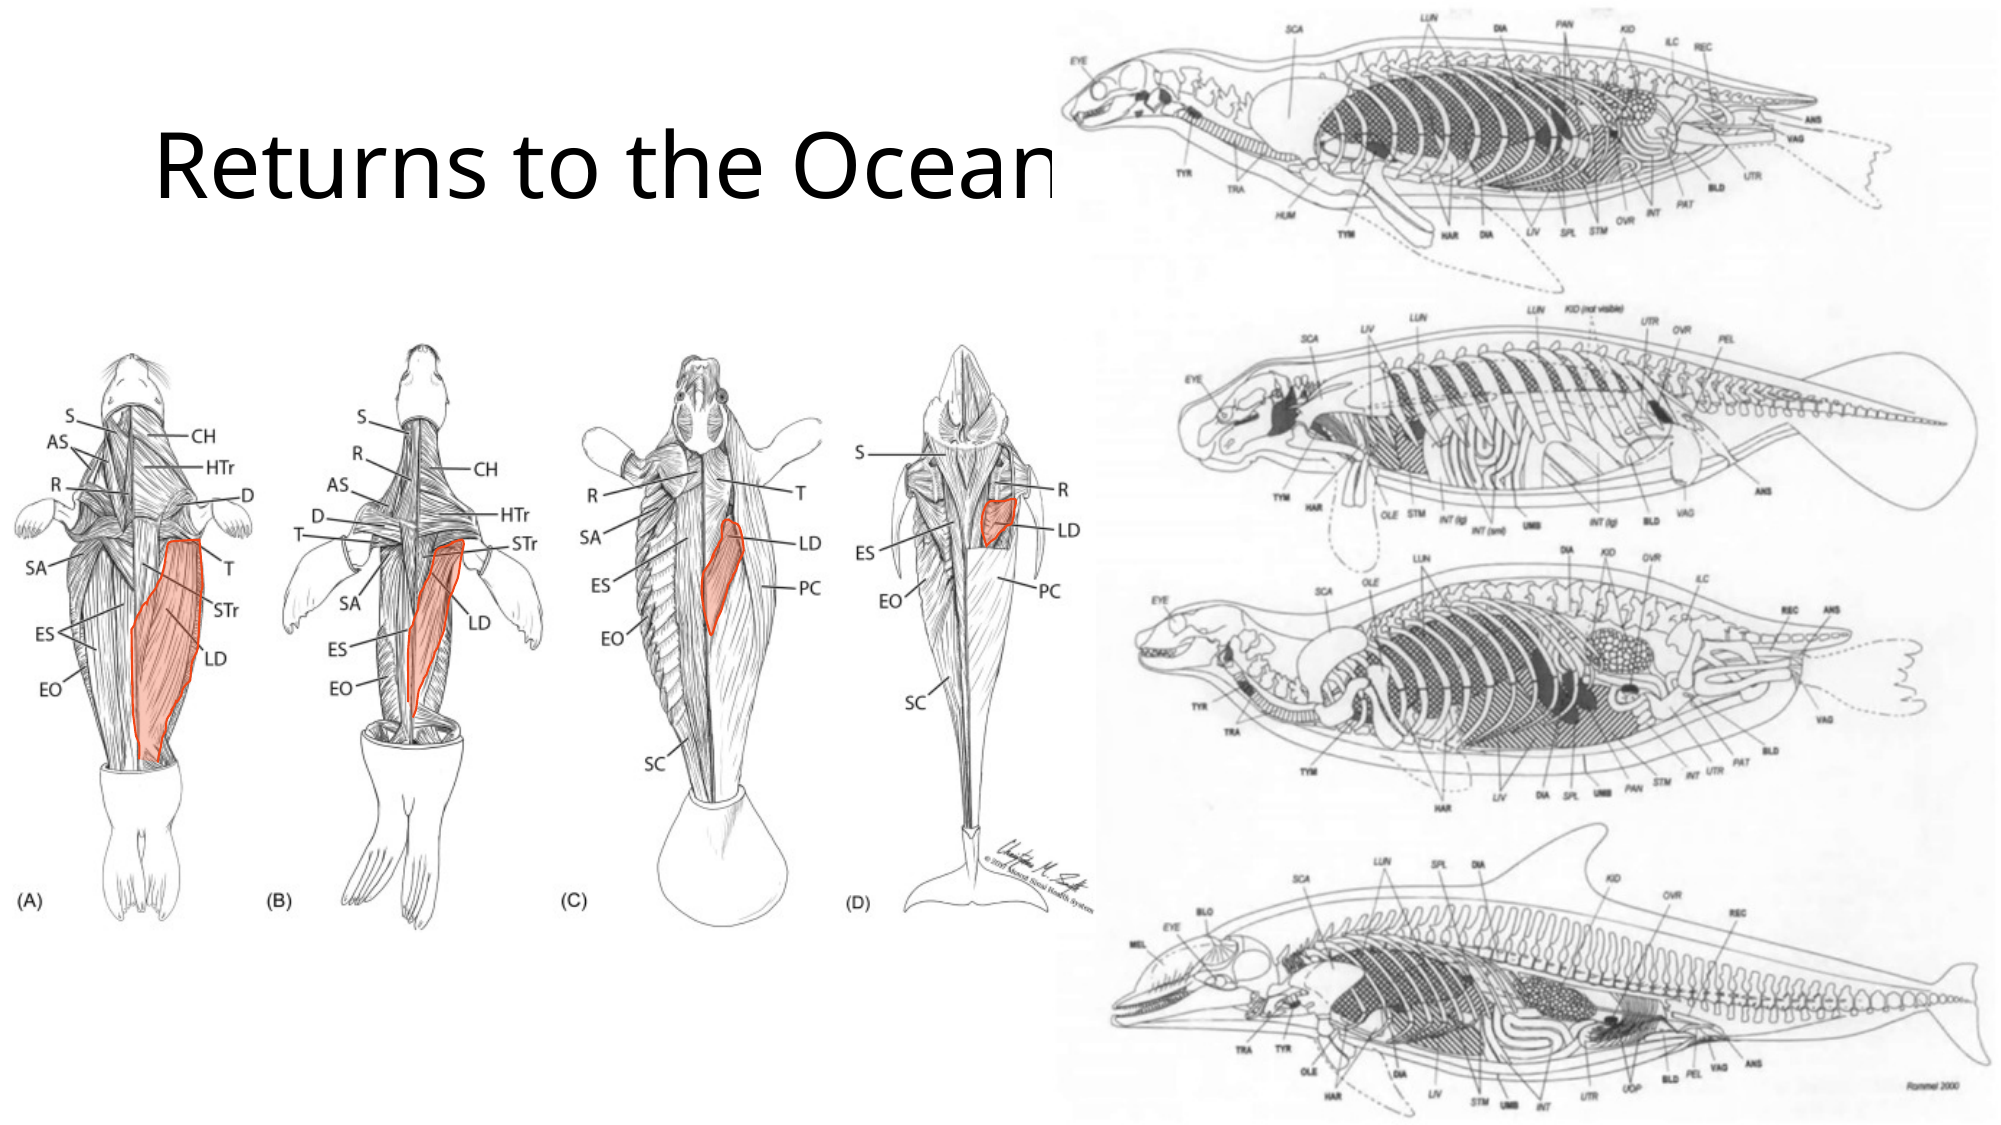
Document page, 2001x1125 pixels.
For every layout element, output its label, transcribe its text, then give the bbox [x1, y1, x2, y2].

title Returns to the Ocean! [137, 59, 1052, 278]
picture [12, 0, 2000, 1125]
